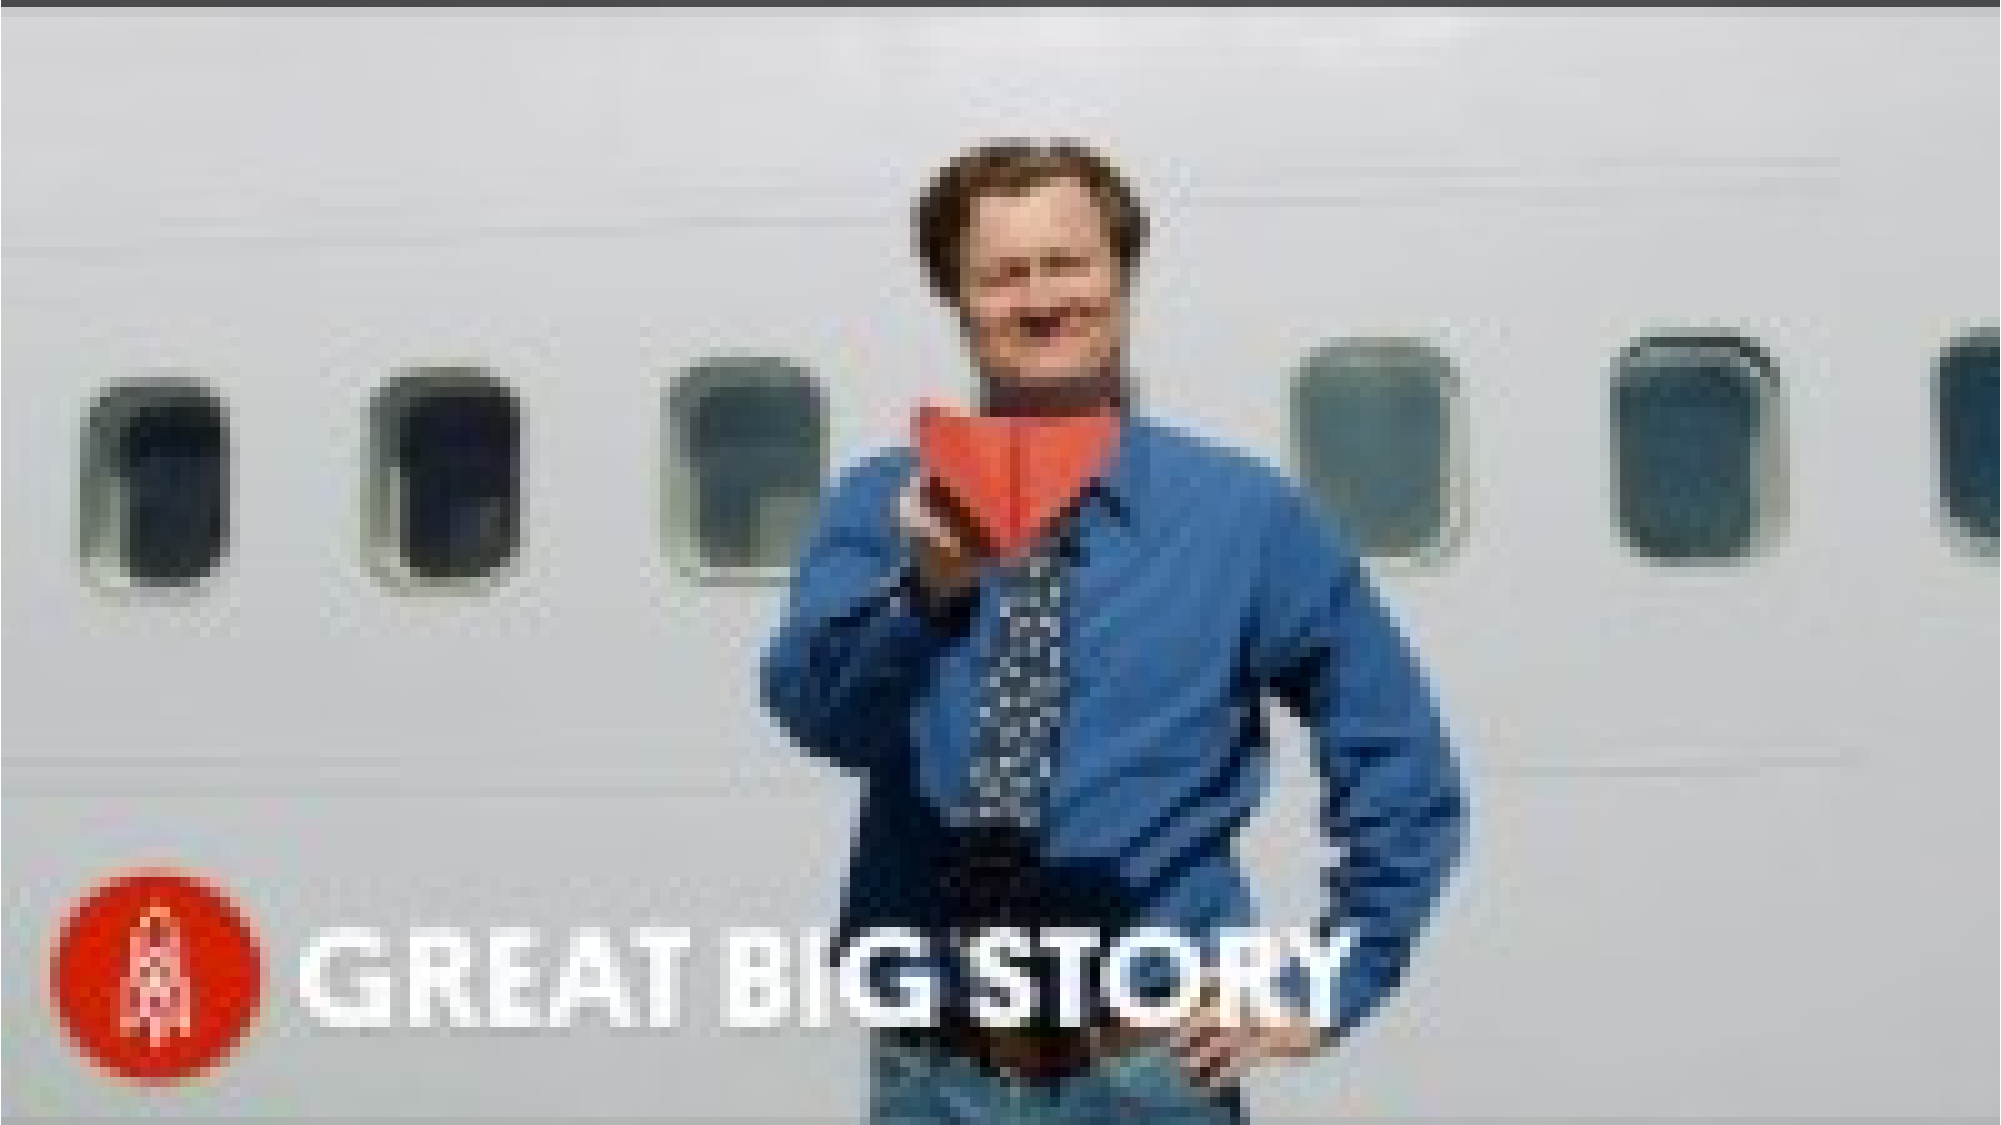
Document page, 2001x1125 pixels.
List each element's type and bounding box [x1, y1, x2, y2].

text_box [0, 0, 2000, 1125]
